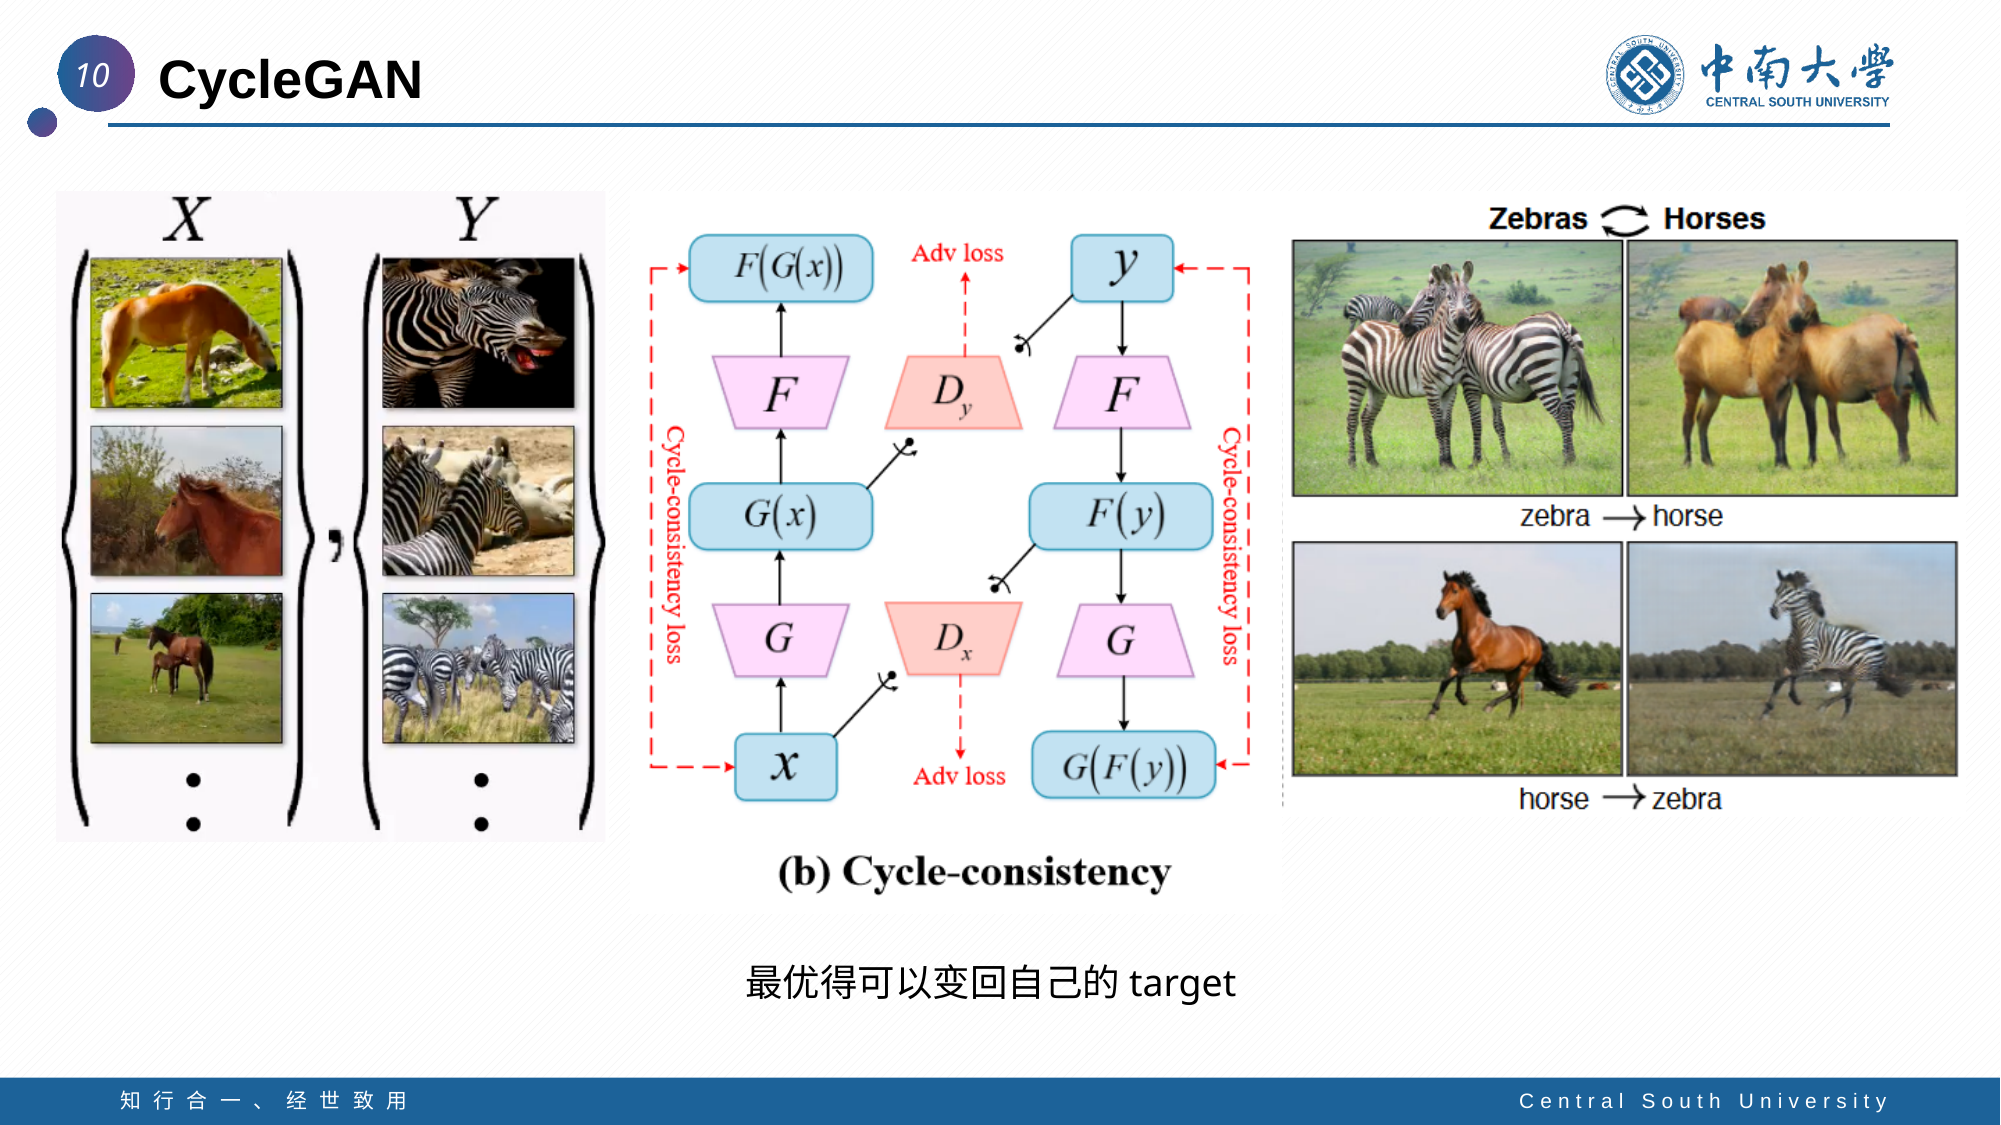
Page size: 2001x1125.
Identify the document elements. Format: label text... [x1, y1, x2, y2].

text_box 知行合一、经世致用 [105, 1080, 423, 1120]
text_box Central South University [1504, 1080, 1902, 1120]
picture [1595, 28, 1907, 121]
text_box CycleGAN [158, 0, 1050, 118]
picture [630, 191, 1966, 914]
text_box [0, 1077, 2000, 1125]
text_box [27, 34, 147, 137]
text_box 最优得可以变回自己的target [730, 951, 1252, 1012]
picture [56, 191, 609, 842]
